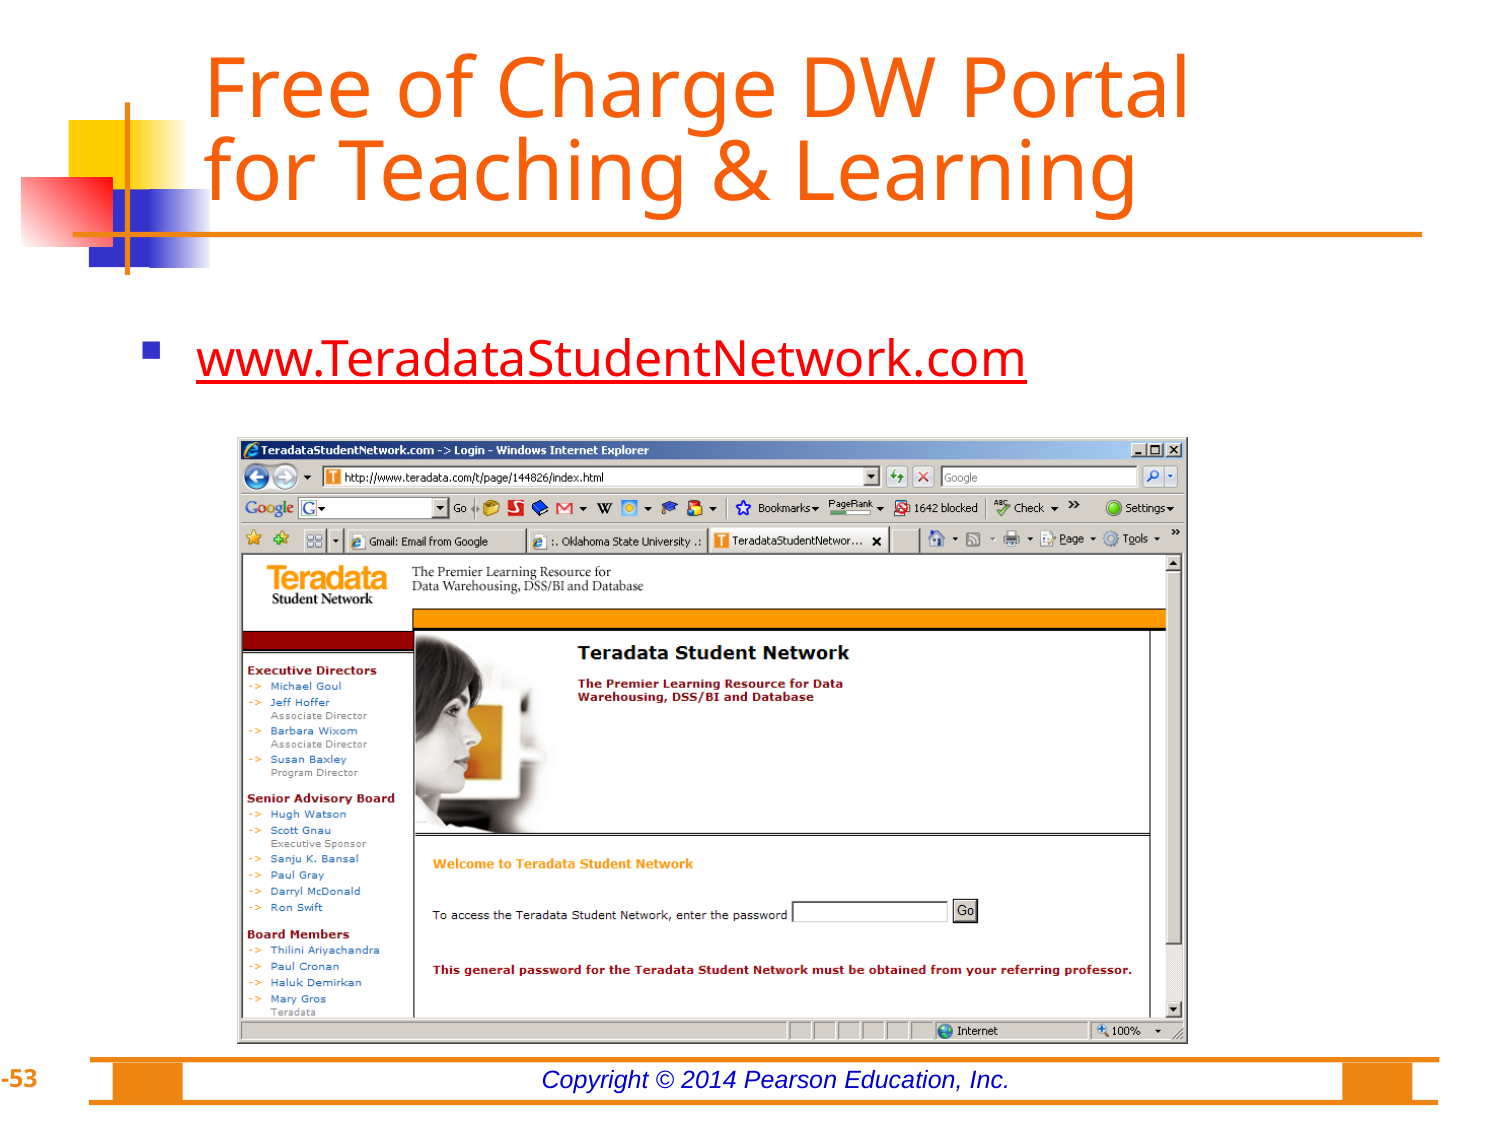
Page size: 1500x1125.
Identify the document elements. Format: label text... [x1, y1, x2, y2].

list www.TeradataStudentNetwork.com [124, 249, 1426, 451]
title Free of Charge DW Portal for Teaching & Learning [188, 37, 1468, 226]
picture [237, 437, 1188, 1044]
